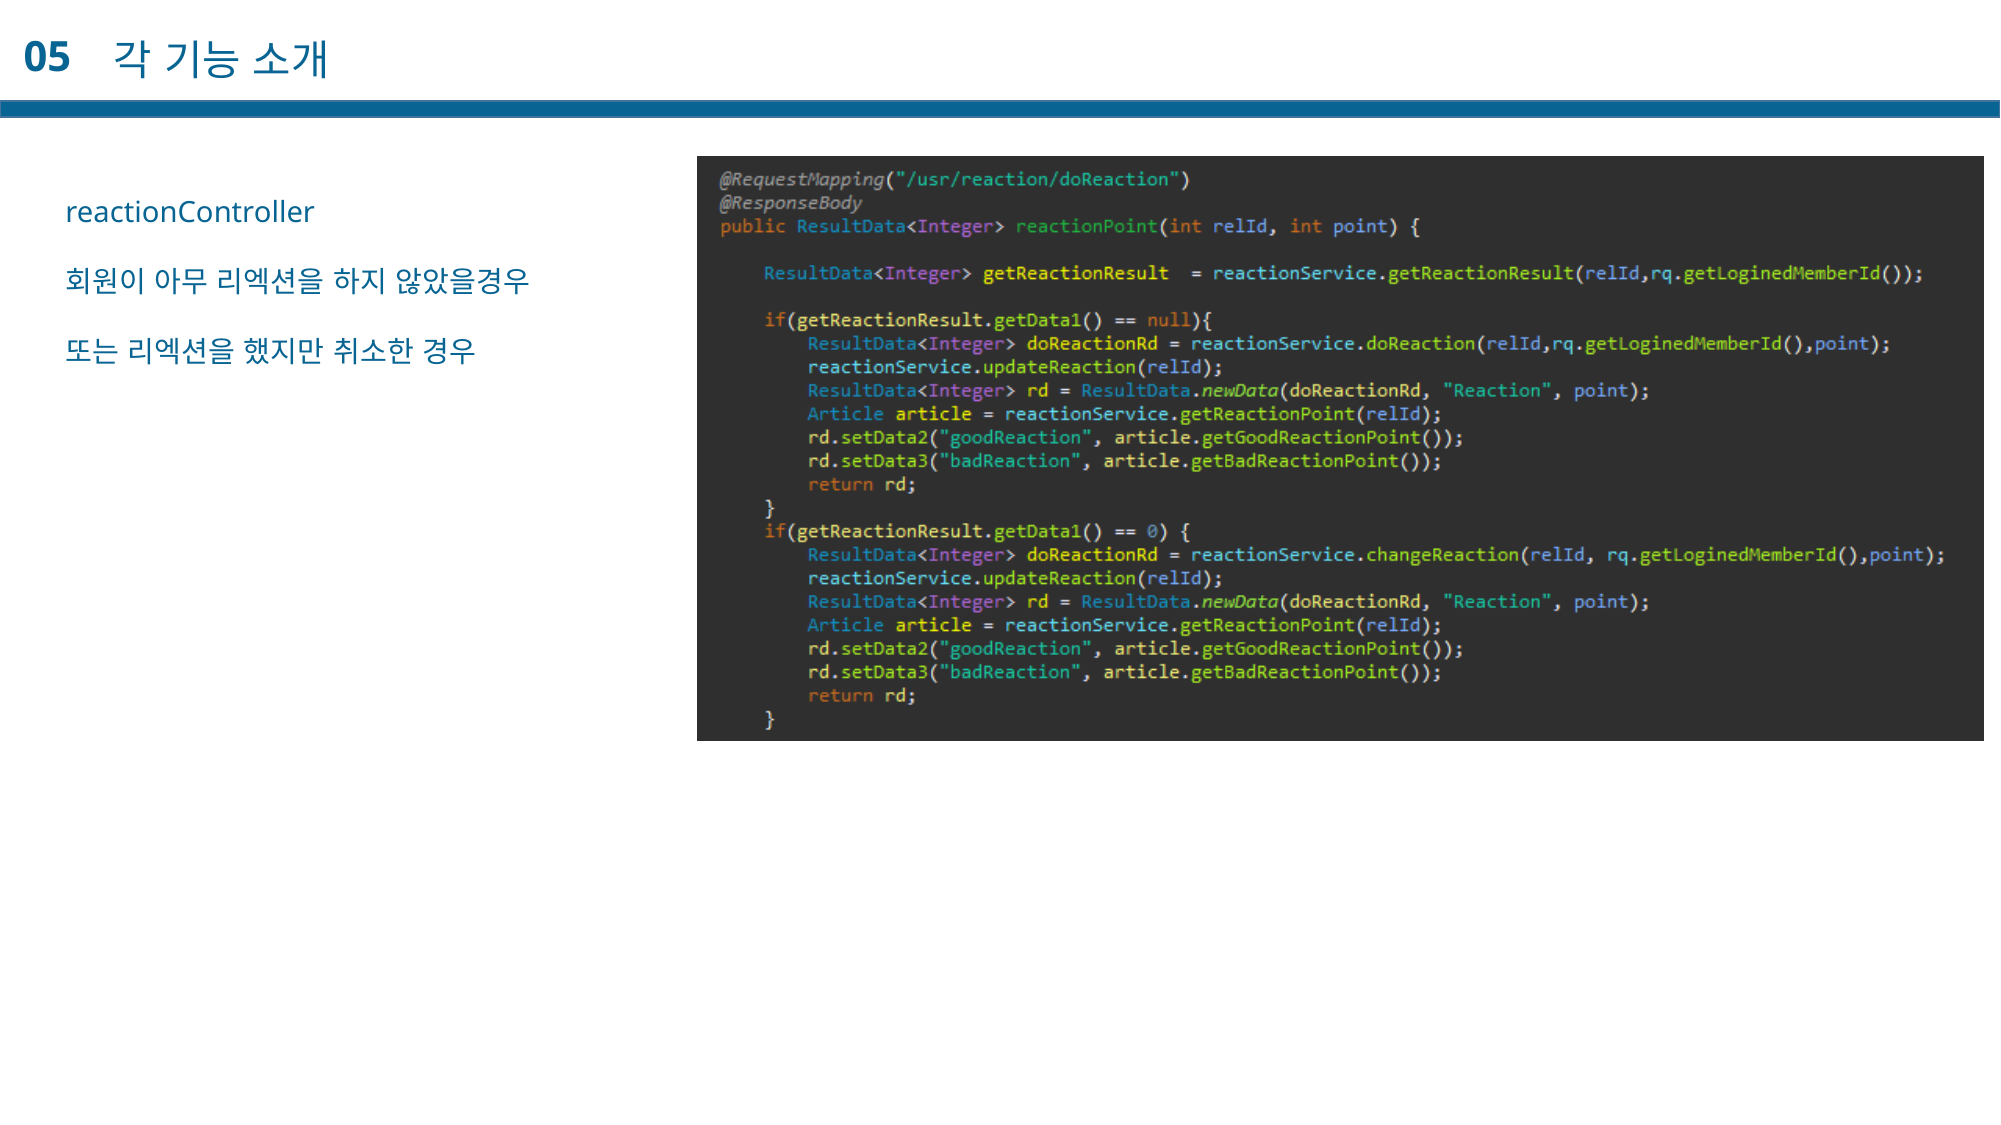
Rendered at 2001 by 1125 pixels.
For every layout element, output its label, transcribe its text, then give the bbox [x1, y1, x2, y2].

text_box reactionController 회원이 아무 리엑션을 하지 않았을경우 또는 리엑션을 했지만 취소한 경우 [50, 186, 697, 376]
text_box 05 [8, 22, 87, 88]
picture [697, 156, 1984, 741]
text_box 각 기능 소개 [99, 26, 346, 92]
text_box [0, 100, 2000, 118]
